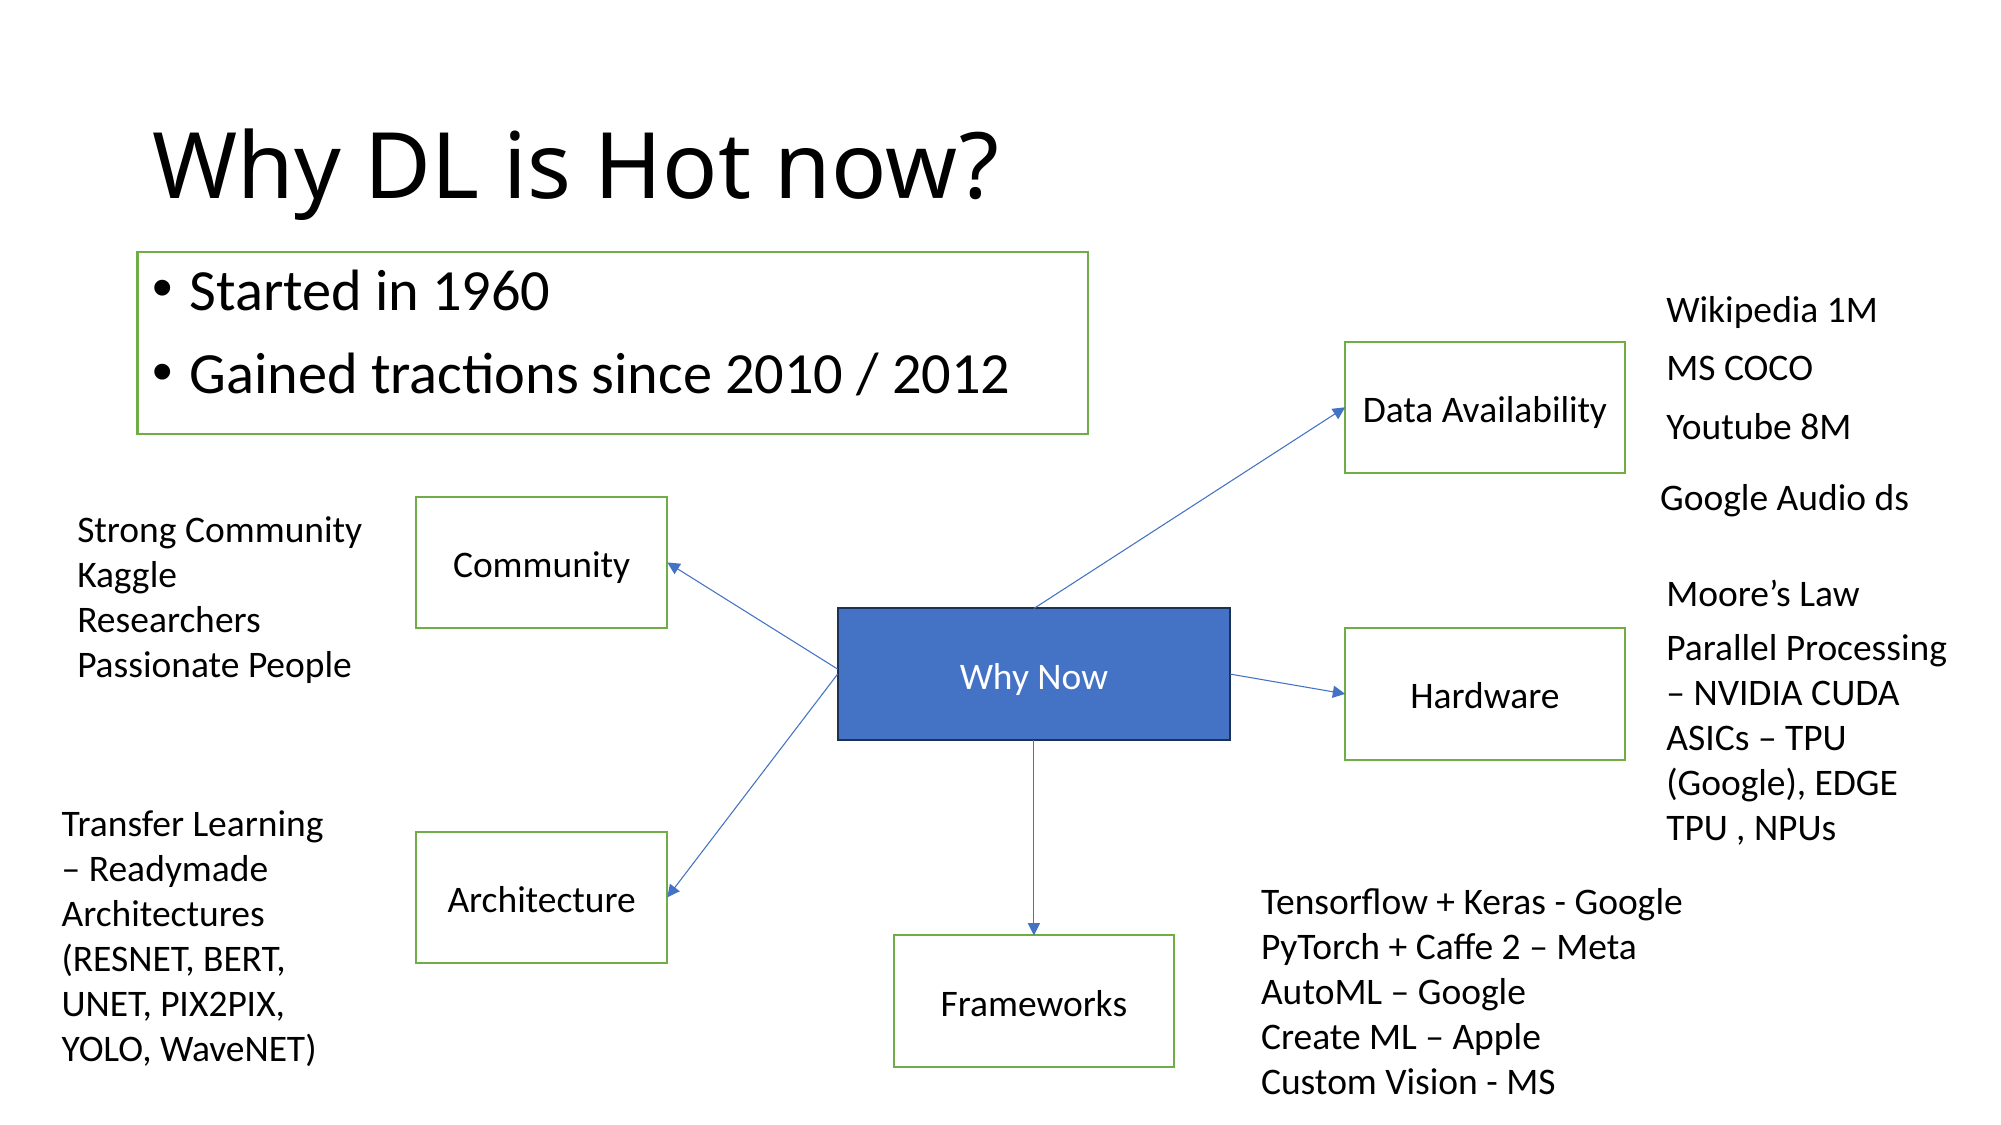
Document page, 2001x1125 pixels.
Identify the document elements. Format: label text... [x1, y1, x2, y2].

text_box Why Now [837, 607, 1231, 741]
text_box Community [415, 496, 668, 629]
list Started in 1960 Gained tractions since 2010 / 2012 [136, 251, 1089, 435]
text_box MS COCO [1651, 337, 1859, 394]
text_box Frameworks [893, 934, 1175, 1068]
text_box Data Availability [1344, 341, 1626, 474]
text_box Youtube 8M [1651, 394, 1932, 454]
text_box Architecture [415, 831, 668, 964]
text_box Google Audio ds [1645, 465, 1925, 525]
text_box Tensorflow + Keras - Google PyTorch + Caffe 2 – Meta AutoML – Google Create ML – Apple Custom Vision - MS [1246, 869, 1714, 1109]
text_box Wikipedia 1M [1651, 277, 1932, 337]
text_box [667, 674, 838, 898]
text_box Strong Community Kaggle Researchers Passionate People [62, 497, 388, 693]
text_box Moore’s Law [1651, 561, 1932, 615]
text_box Transfer Learning – Readymade Architectures (RESNET, BERT, UNET, PIX2PIX, YOLO, WaveNET) [46, 791, 347, 1077]
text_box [1230, 674, 1346, 694]
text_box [1033, 407, 1346, 609]
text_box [667, 562, 838, 670]
text_box Parallel Processing – NVIDIA CUDA ASICs – TPU (Google), EDGE TPU , NPUs [1651, 615, 1973, 856]
text_box Hardware [1344, 627, 1626, 761]
title Why DL is Hot now? [137, 59, 1863, 278]
